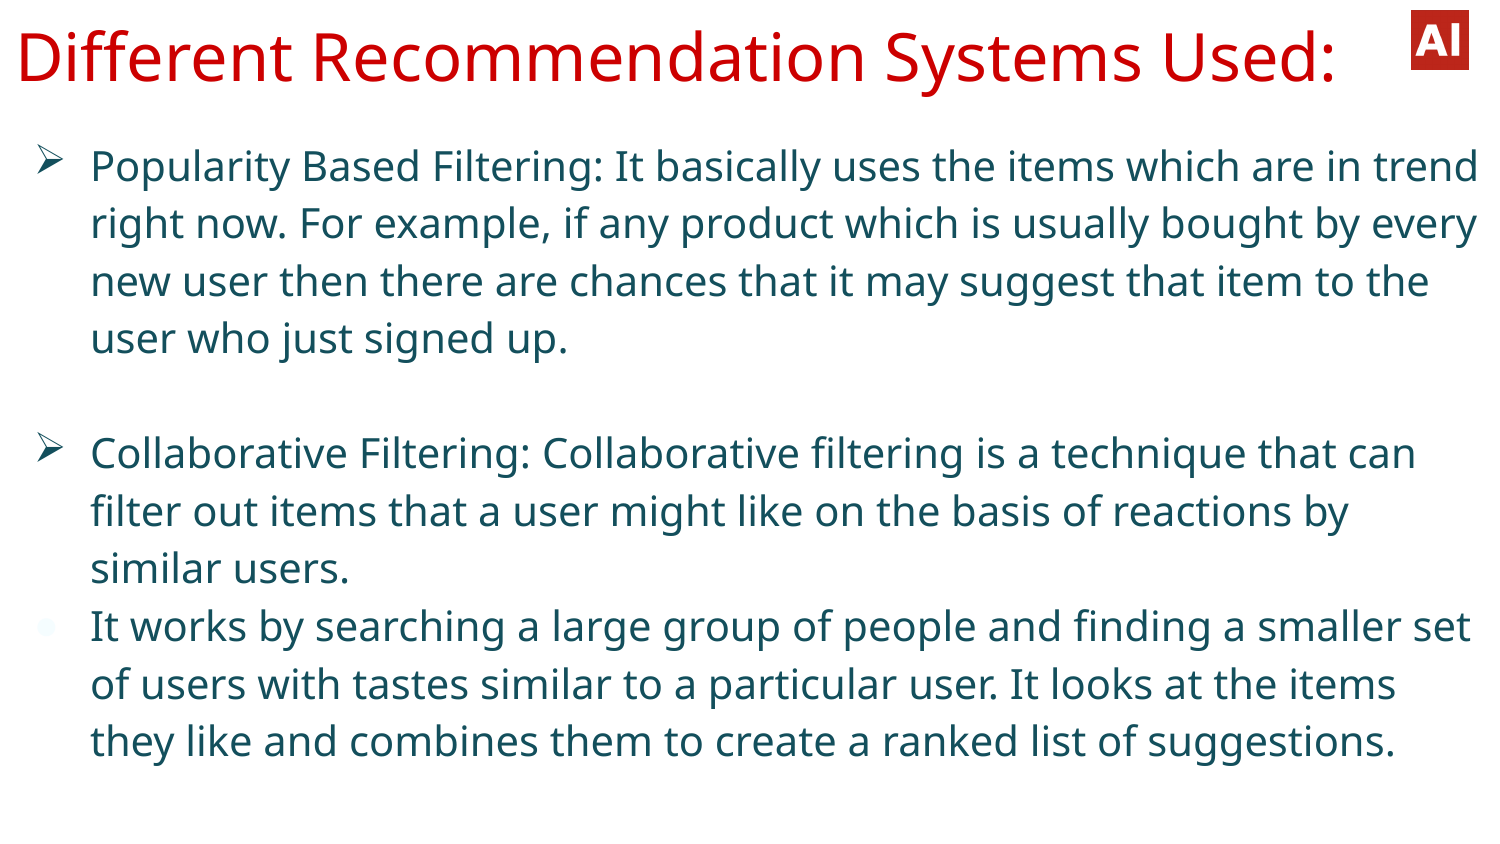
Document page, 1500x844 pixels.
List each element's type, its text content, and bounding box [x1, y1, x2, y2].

title Different Recommendation Systems Used: [0, 0, 1398, 112]
list Popularity Based Filtering: It basically uses the items which are in trend right now. For example, if any product which is usually bought by every new user then there are chances that it may suggest that item to the user who just signed up. Collaborative Filtering: Collaborative filtering is a technique that can filter out items that a user might like on the basis of reactions by similar users. It works by searching a large group of people and finding a smaller set of users with tastes similar to a particular user. It looks at the items they like and combines them to create a ranked list of suggestions. [0, 117, 1500, 844]
picture [1411, 10, 1469, 70]
